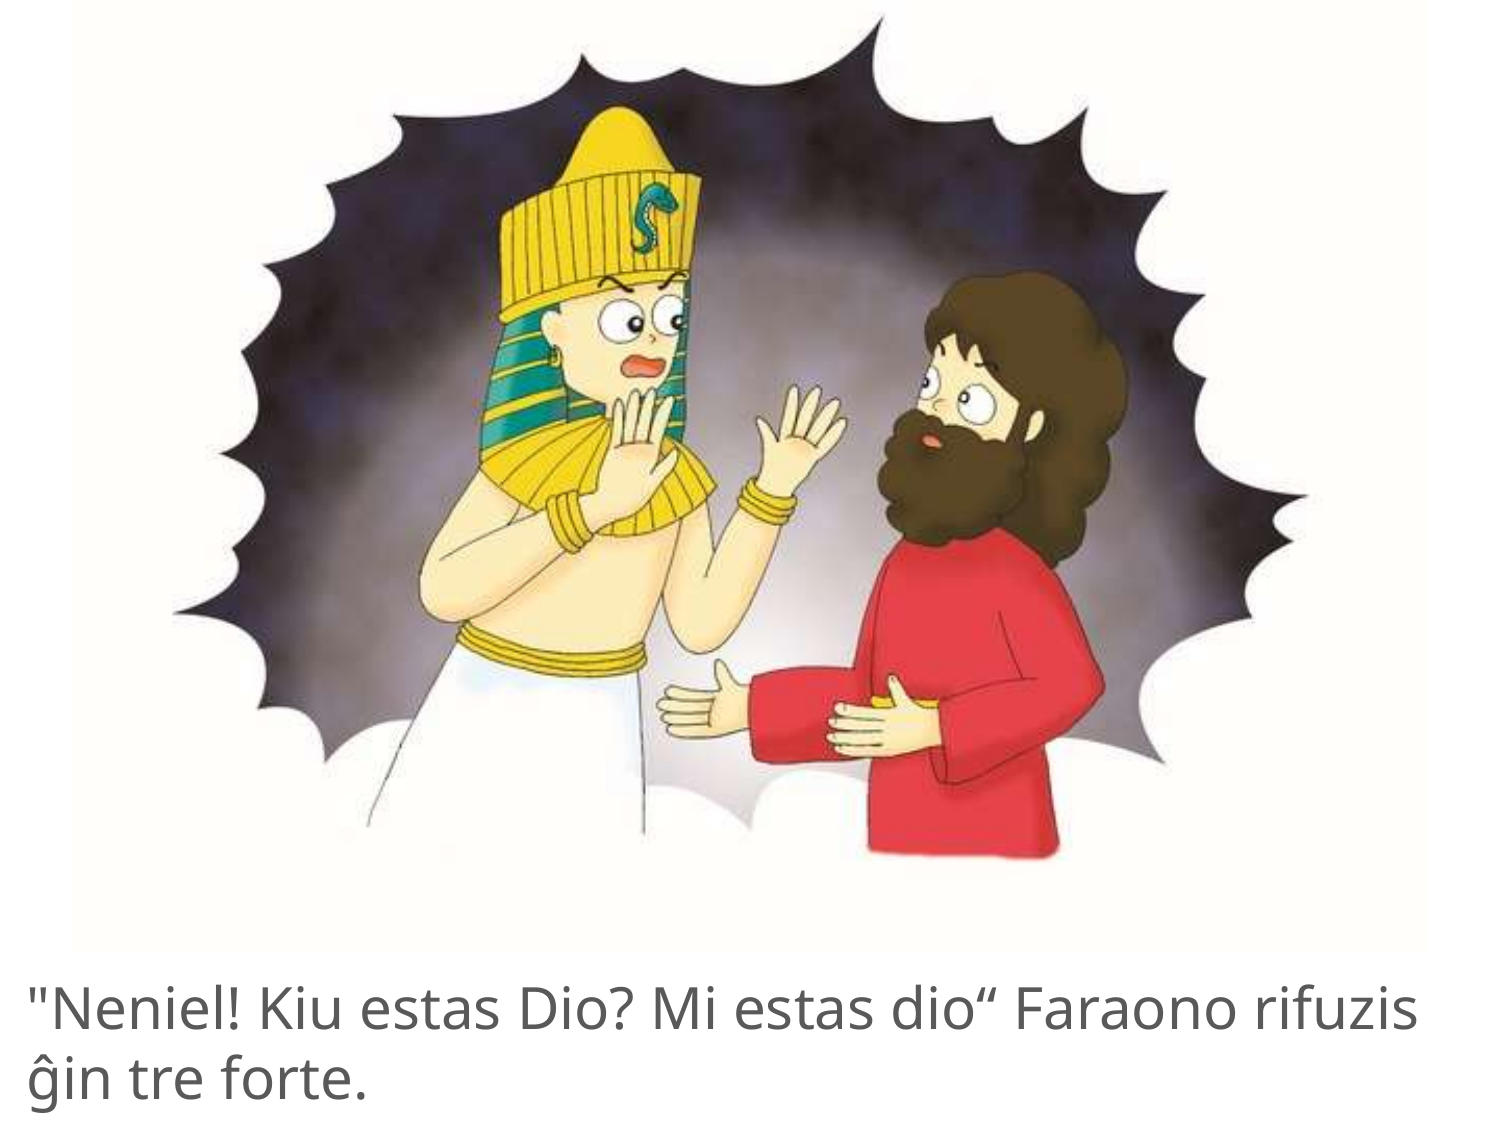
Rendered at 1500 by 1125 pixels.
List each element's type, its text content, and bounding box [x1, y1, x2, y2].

picture [72, 0, 1427, 953]
text_box "Neniel! Kiu estas Dio? Mi estas dio“ Faraono rifuzis ĝin tre forte. [11, 964, 1483, 1119]
